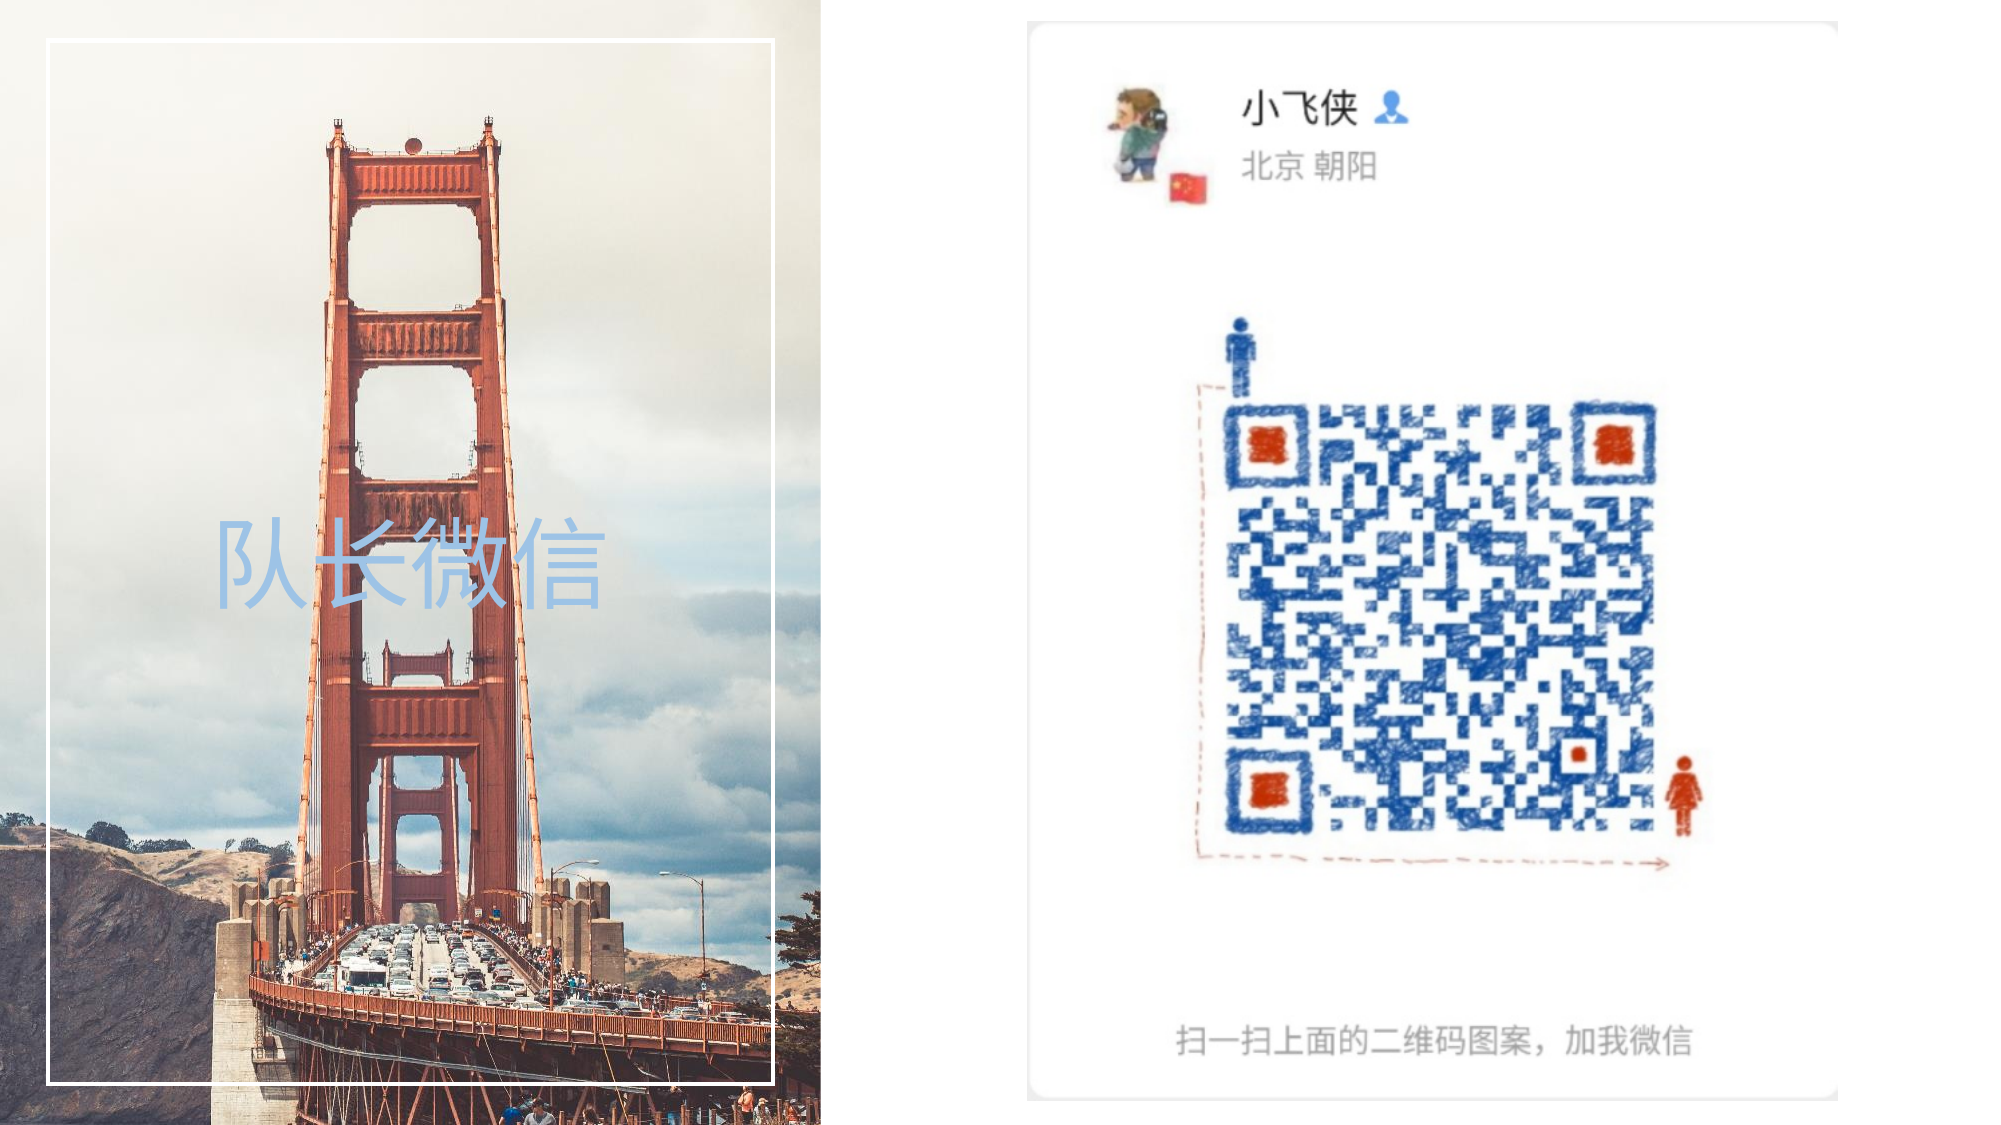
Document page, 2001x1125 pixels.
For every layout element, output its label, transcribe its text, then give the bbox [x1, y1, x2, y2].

text_box [47, 40, 774, 1085]
picture [1027, 21, 1838, 1101]
text_box 队长微信 [0, 0, 822, 1125]
